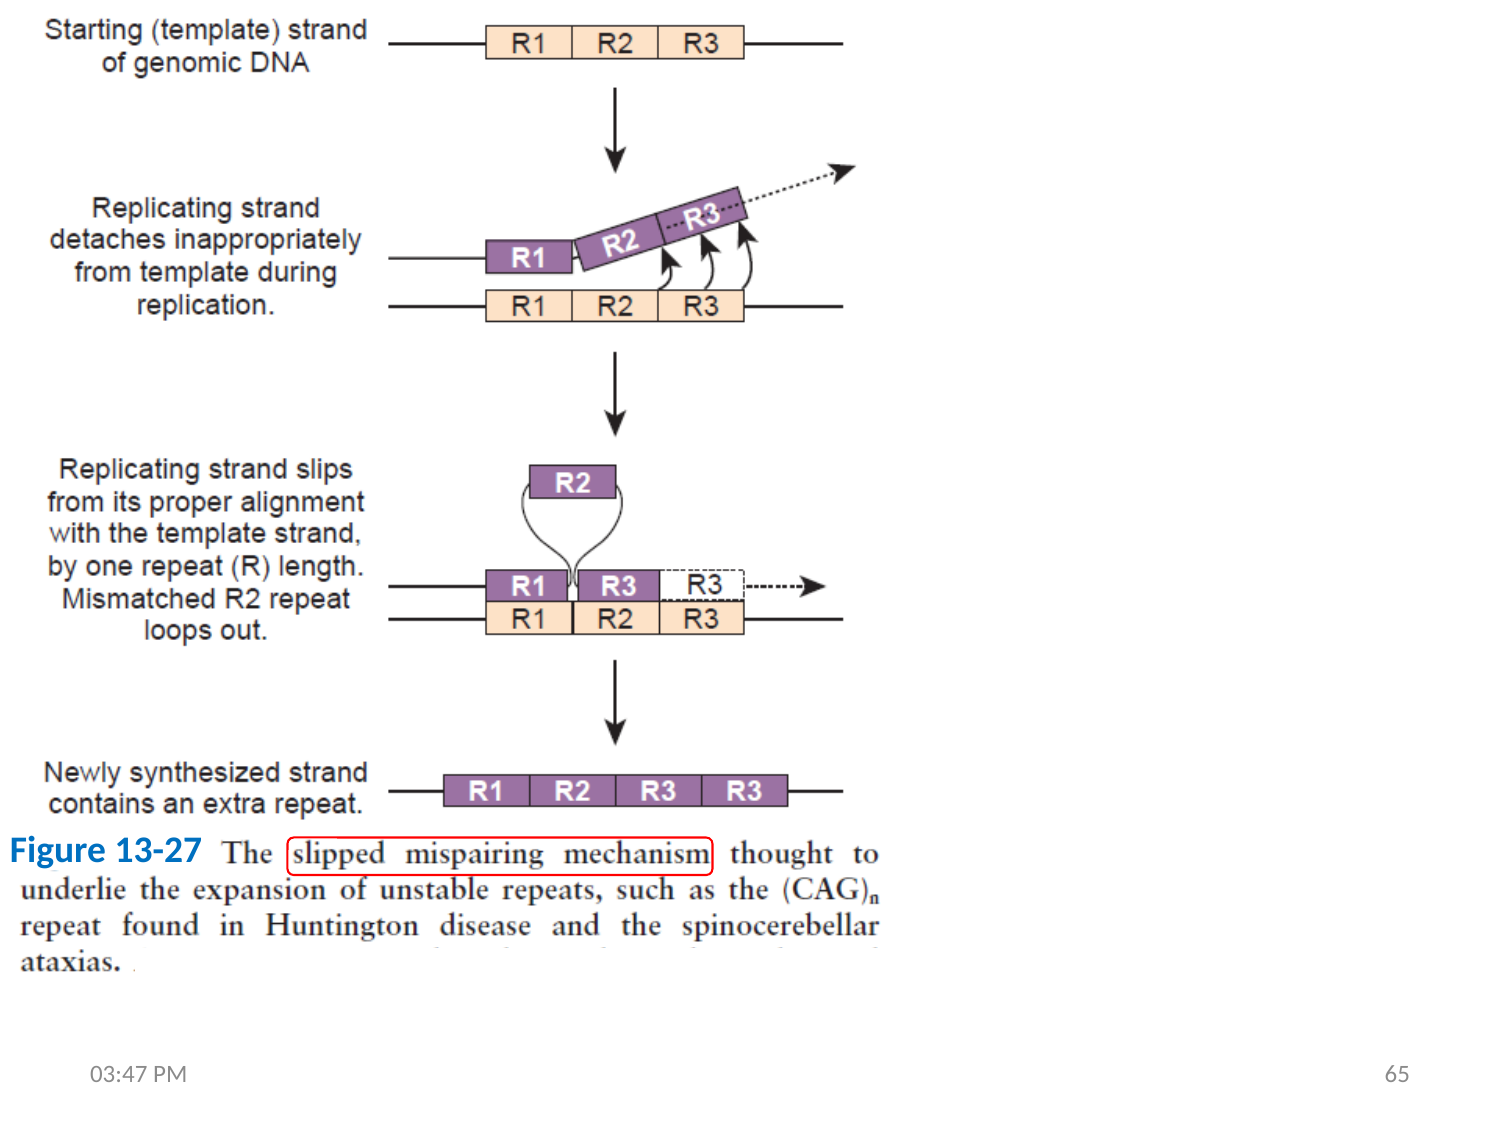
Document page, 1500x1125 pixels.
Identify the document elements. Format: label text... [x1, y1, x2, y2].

slide_number 65 [1074, 1042, 1425, 1103]
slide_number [75, 1042, 425, 1103]
picture [9, 12, 895, 980]
